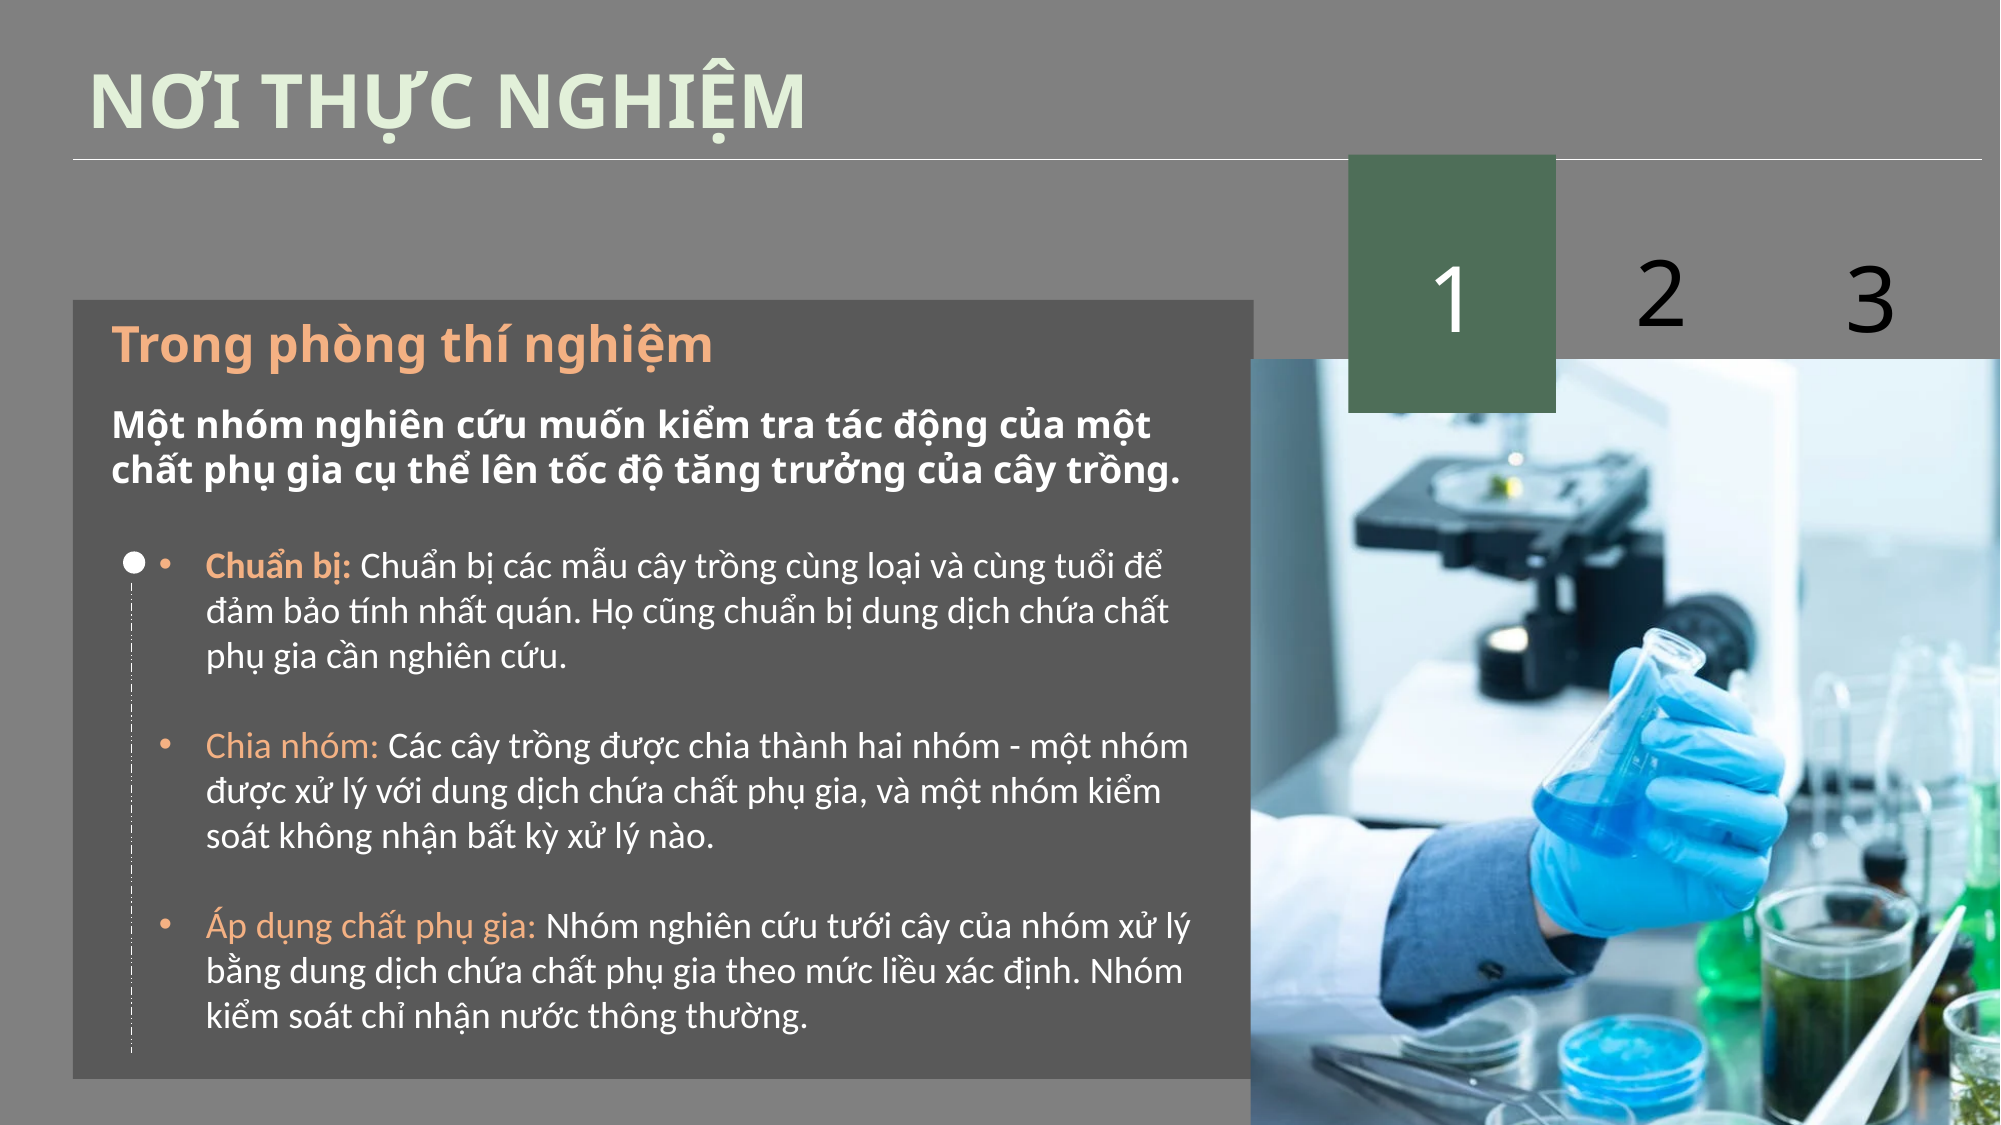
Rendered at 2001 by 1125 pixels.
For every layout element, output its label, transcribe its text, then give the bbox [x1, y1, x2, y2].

text_box [72, 299, 1255, 1080]
text_box 2 [1620, 227, 1696, 352]
text_box [123, 551, 144, 574]
text_box NƠI THỰC NGHIỆM [72, 45, 856, 151]
text_box 1 [1413, 233, 1488, 358]
text_box [1347, 154, 1557, 159]
text_box 3 [1830, 233, 1906, 359]
text_box [1347, 160, 1557, 359]
picture [1250, 359, 2000, 1125]
text_box Chuẩn bị: Chuẩn bị các mẫu cây trồng cùng loại và cùng tuổi để đảm bảo tính nhất quán. Họ cũng chuẩn bị dung dịch chứa chất phụ gia cần nghiên cứu. Chia nhóm: Các cây trồng được chia thành hai nhóm - một nhóm được xử lý với dung dịch chứa chất phụ gia, và một nhóm kiểm soát không nhận bất kỳ xử lý nào. Áp dụng chất phụ gia: Nhóm nghiên cứu tưới cây của nhóm xử lý bằng dung dịch chứa chất phụ gia theo mức liều xác định. Nhóm kiểm soát chỉ nhận nước thông thường. [144, 533, 1228, 1088]
text_box Trong phòng thí nghiệm [96, 304, 880, 380]
text_box Một nhóm nghiên cứu muốn kiểm tra tác động của một chất phụ gia cụ thể lên tốc độ tăng trưởng của cây trồng. [96, 393, 1228, 498]
